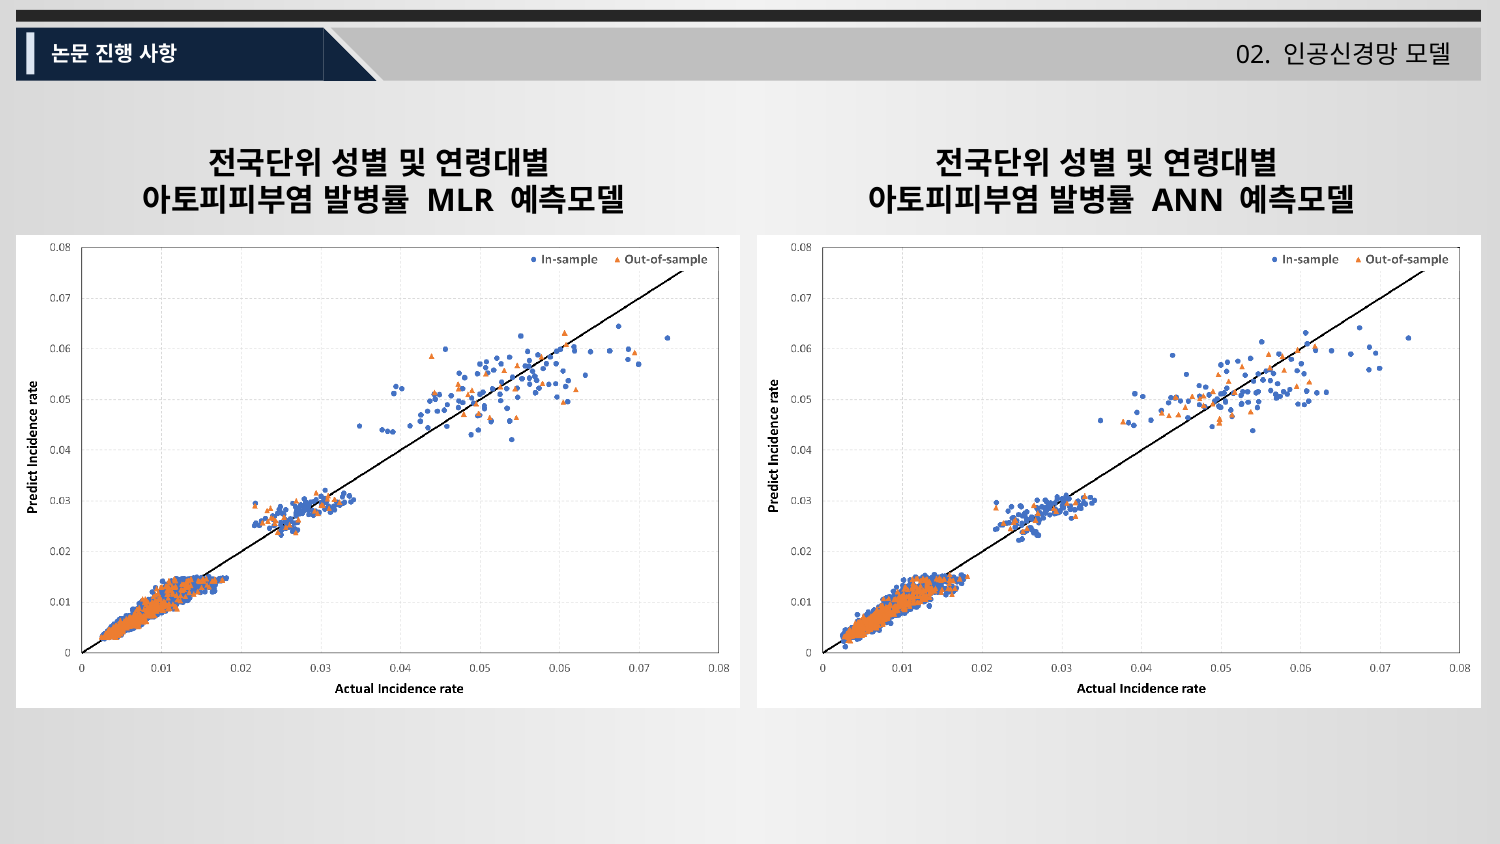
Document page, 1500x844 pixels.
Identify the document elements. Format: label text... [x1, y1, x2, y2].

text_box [330, 27, 1482, 81]
text_box [321, 25, 328, 83]
text_box 전국단위 성별 및 연령대별 아토피피부염 발병률 ANN 예측모델 [770, 135, 1453, 226]
text_box [14, 26, 321, 83]
picture [15, 235, 740, 708]
text_box 전국단위 성별 및 연령대별 아토피피부염 발병률 MLR 예측모델 [42, 135, 726, 226]
text_box [24, 30, 37, 76]
text_box 논문 진행 사항 [36, 33, 207, 73]
text_box [14, 8, 1483, 24]
picture [757, 235, 1482, 708]
